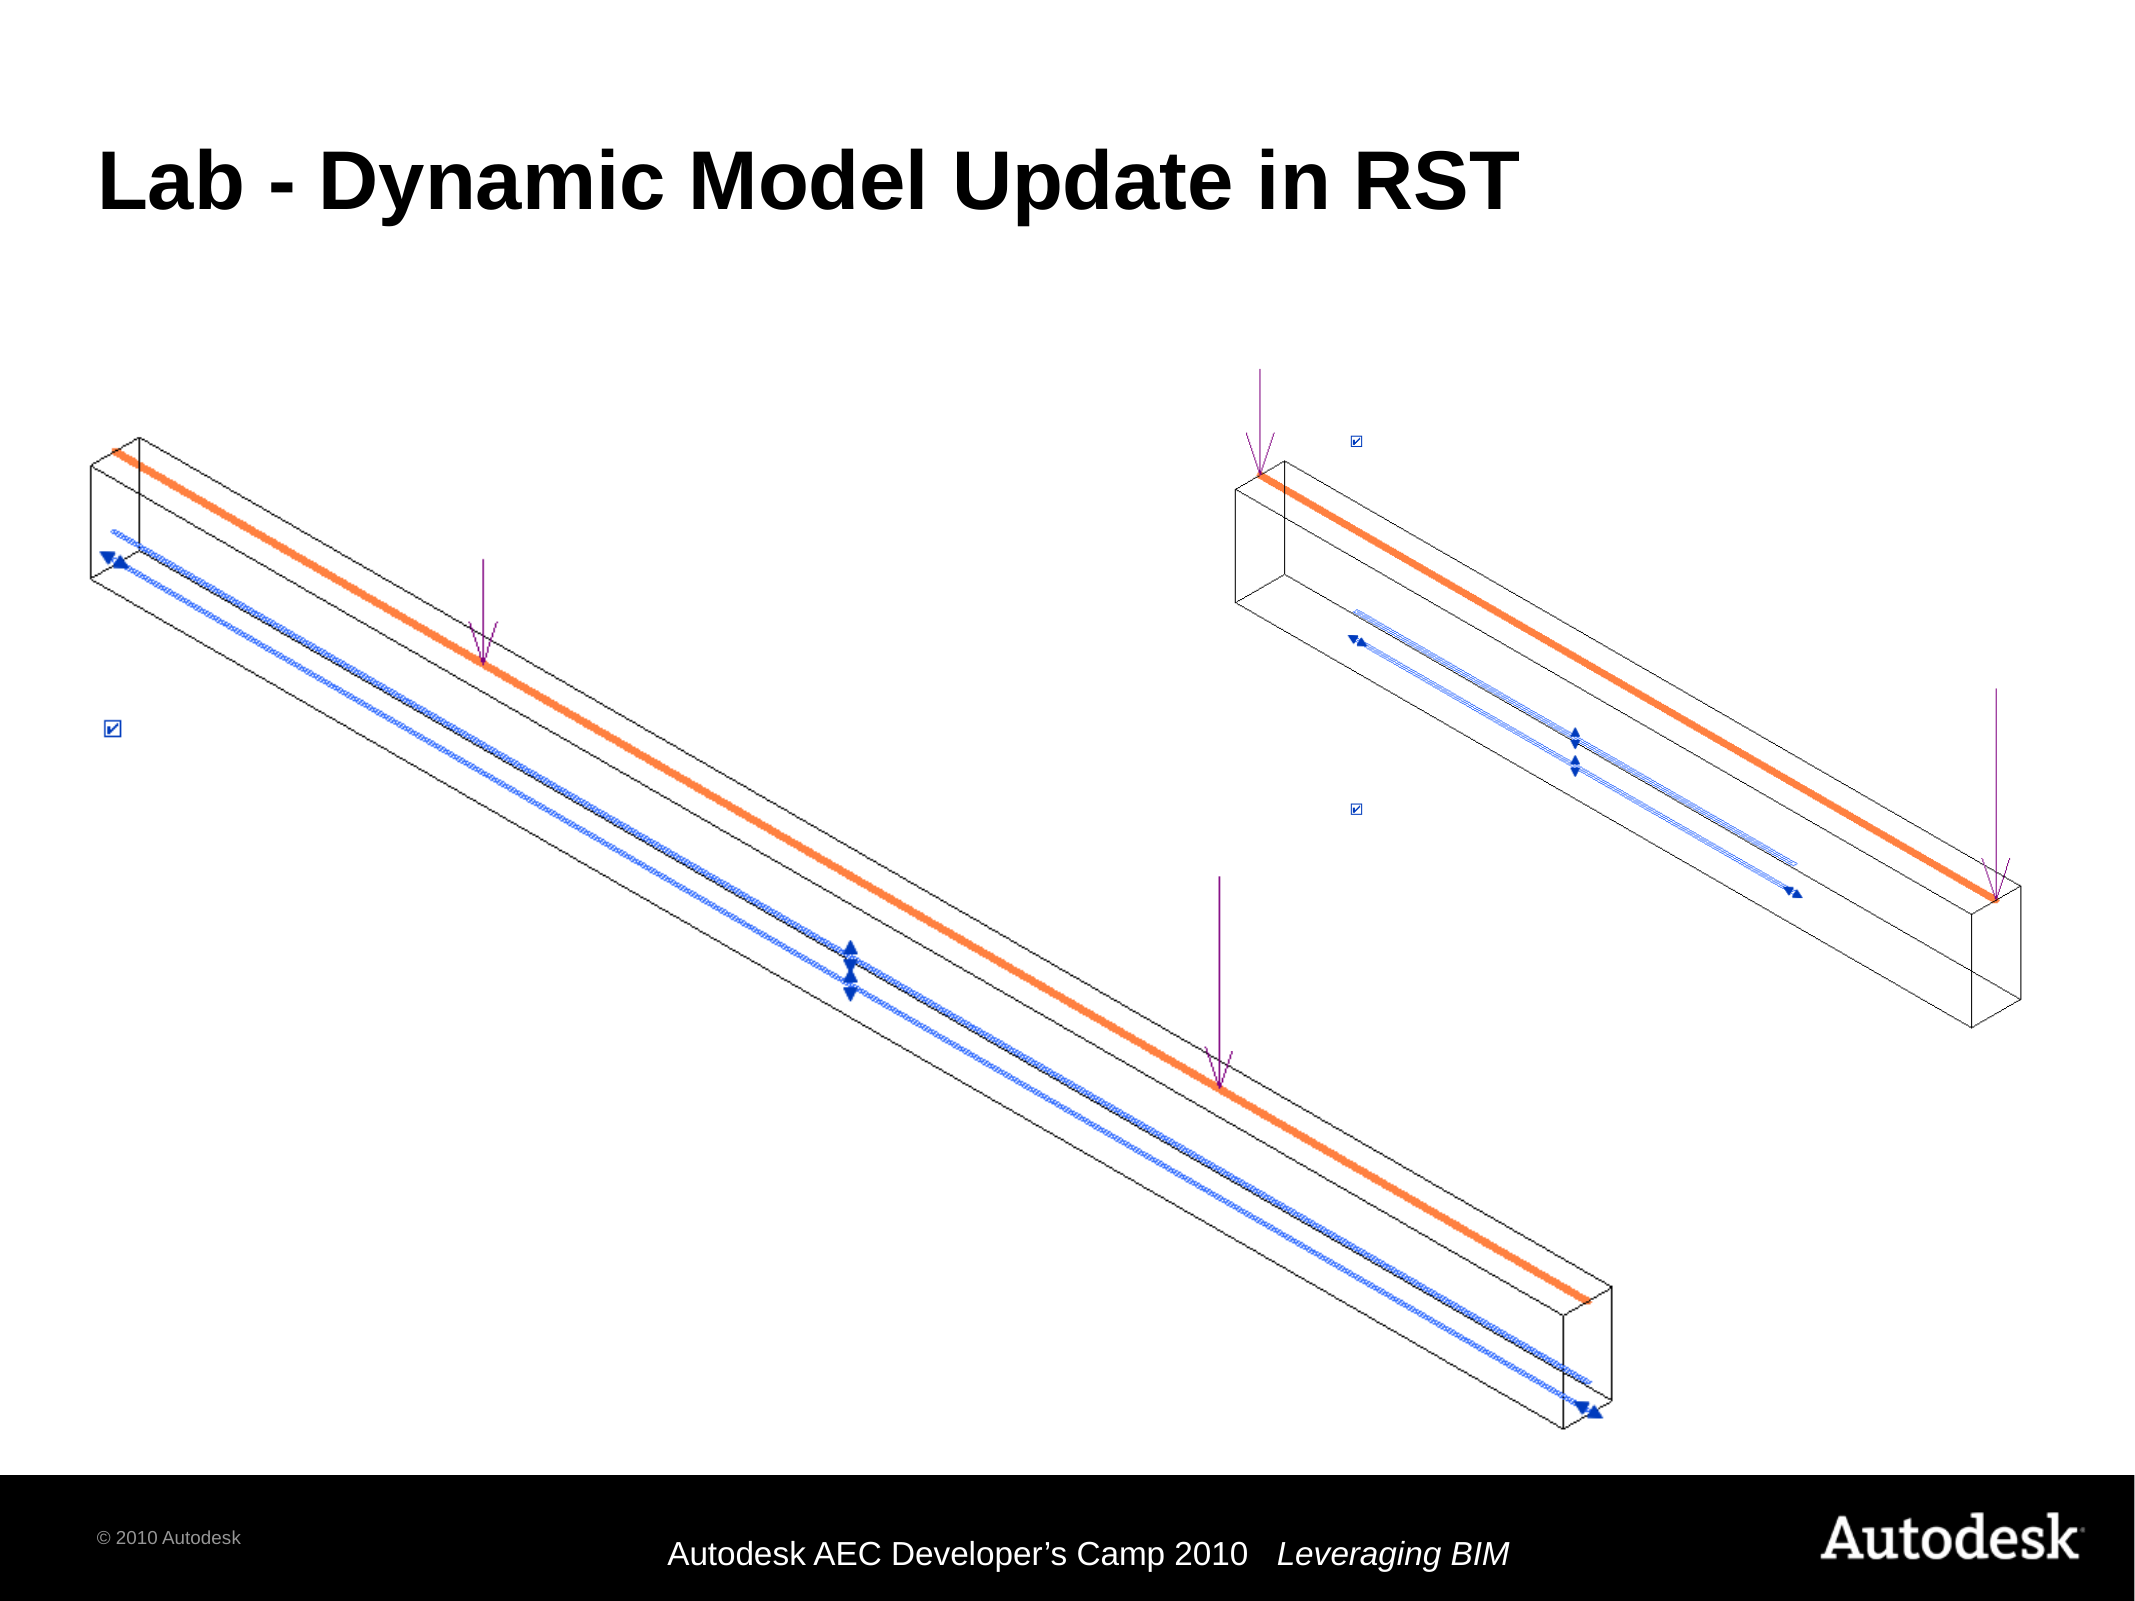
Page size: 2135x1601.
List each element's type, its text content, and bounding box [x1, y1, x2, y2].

picture [0, 1475, 2135, 1601]
picture [66, 351, 2030, 1451]
title Lab - Dynamic Model Update in RST [96, 59, 2028, 293]
